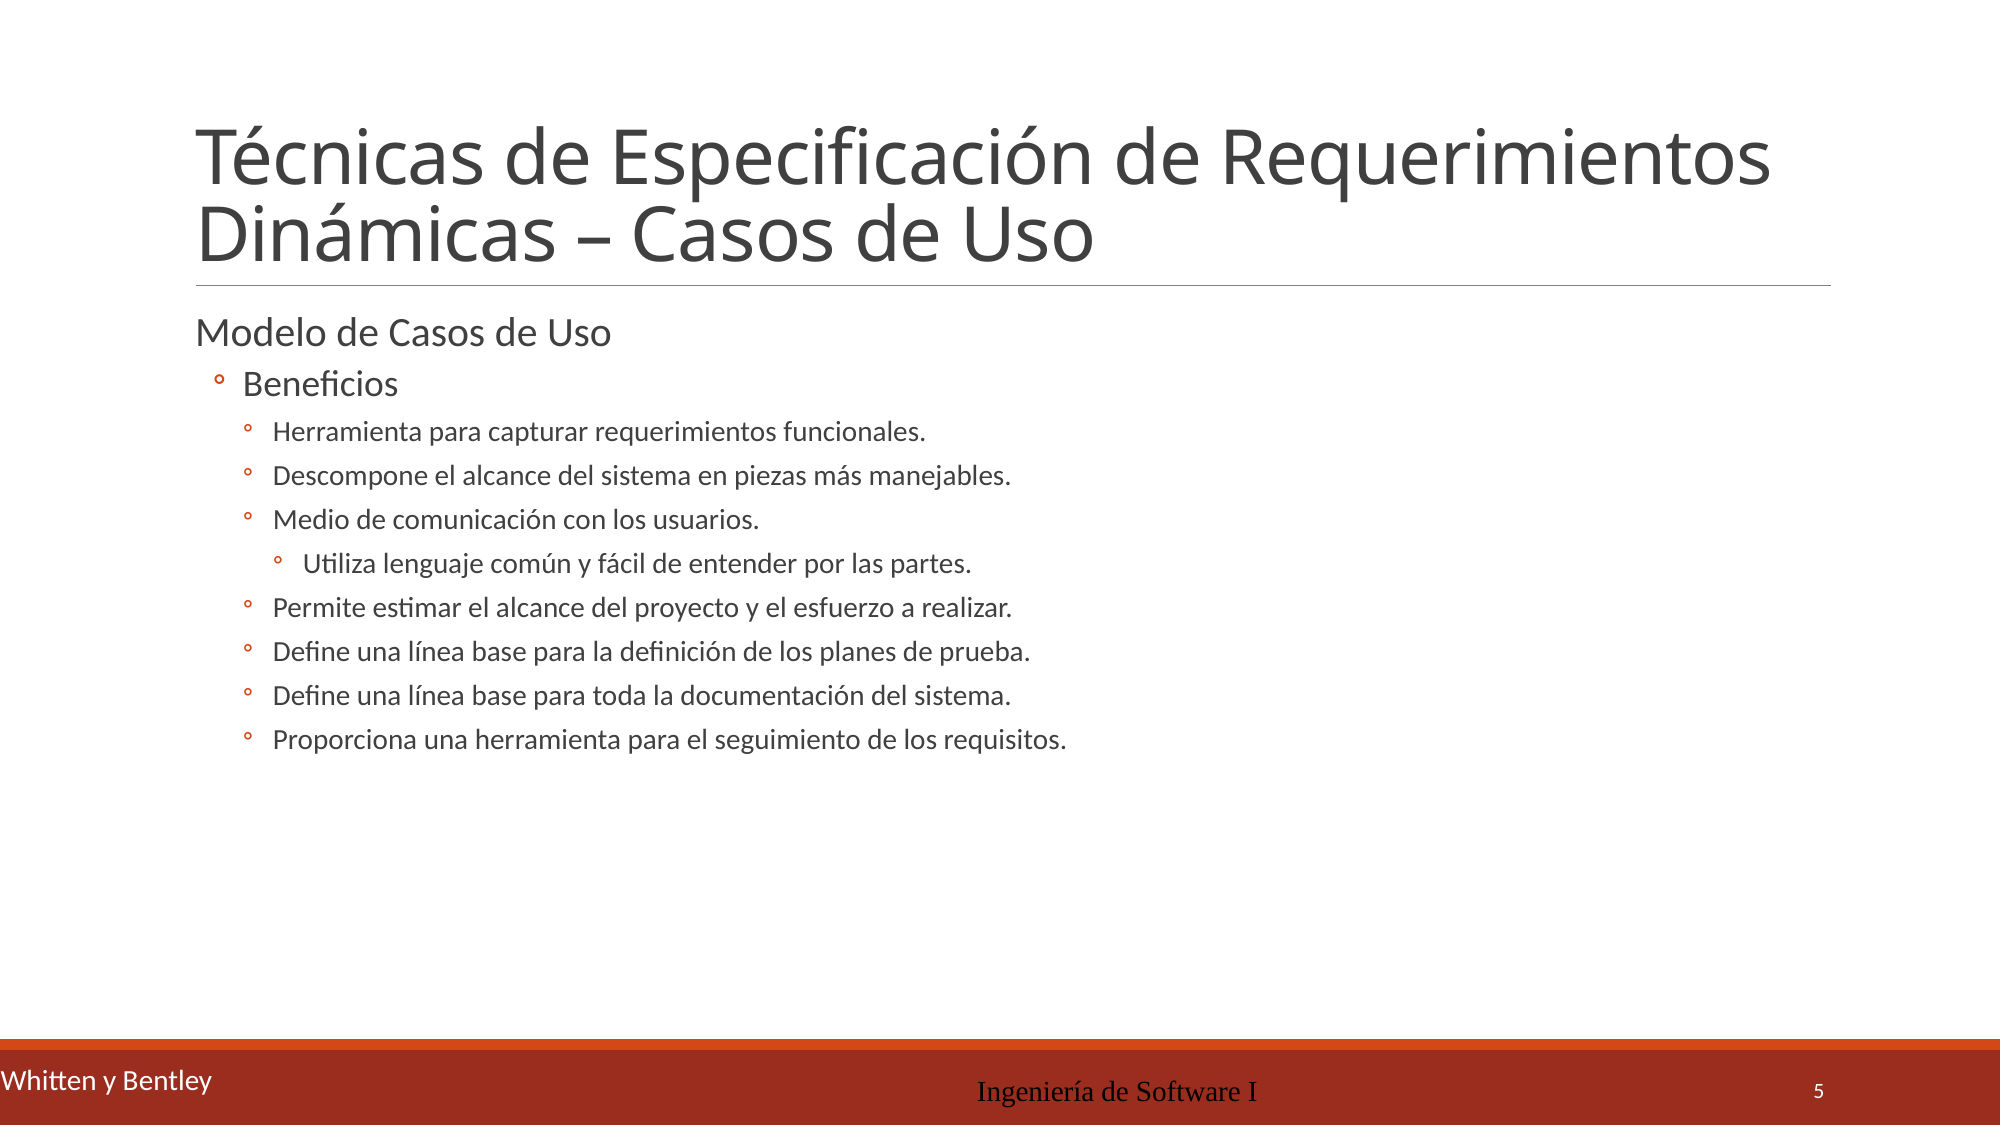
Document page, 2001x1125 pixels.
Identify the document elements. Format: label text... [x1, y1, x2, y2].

slide_number 5 [1624, 1059, 1840, 1120]
list Whitten y Bentley [0, 1058, 689, 1117]
title Técnicas de Especificación de Requerimientos Dinámicas – Casos de Uso [180, 47, 1830, 285]
list Modelo de Casos de Uso Beneficios Herramienta para capturar requerimientos funcionales. Descompone el alcance del sistema en piezas más manejables. Medio de comunicación con los usuarios. Utiliza lenguaje común y fácil de entender por las partes. Permite estimar el alcance del proyecto y el esfuerzo a realizar. Define una línea base para la definición de los planes de prueba. Define una línea base para toda la documentación del sistema. Proporciona una herramienta para el seguimiento de los requisitos. [179, 302, 1830, 963]
footer Ingeniería de Software I [695, 1059, 1547, 1120]
